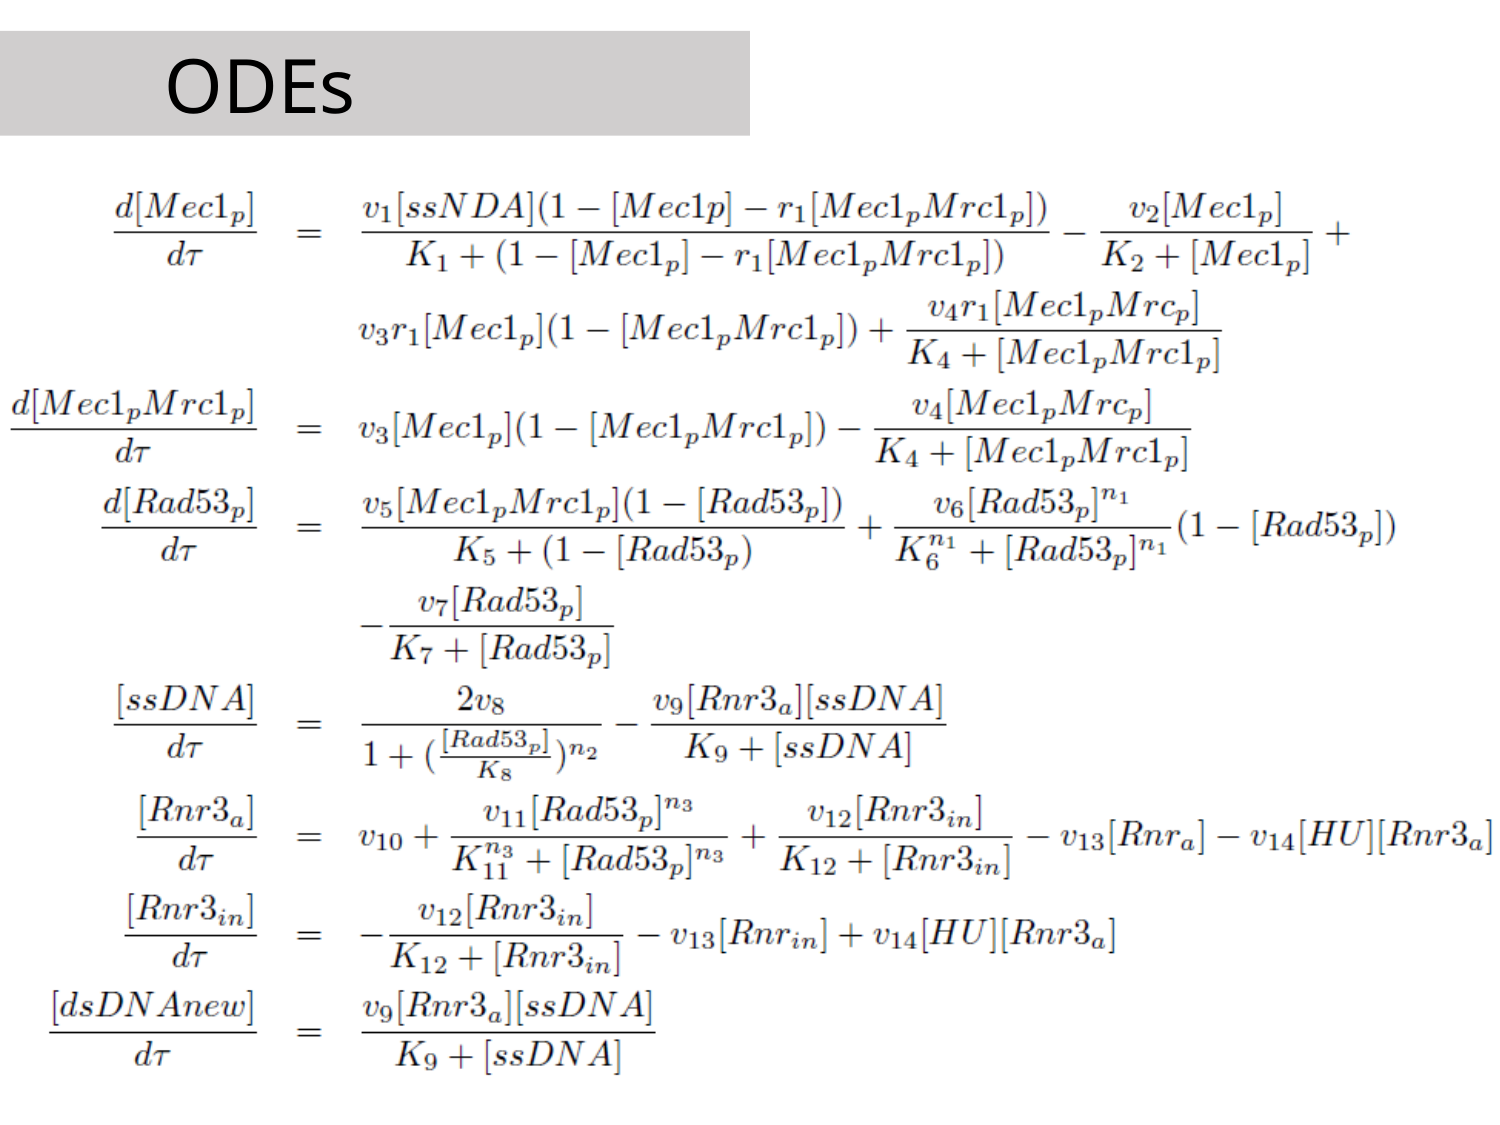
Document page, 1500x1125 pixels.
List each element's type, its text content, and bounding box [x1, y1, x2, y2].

text_box ODEs [0, 30, 750, 136]
picture [0, 184, 1500, 1080]
